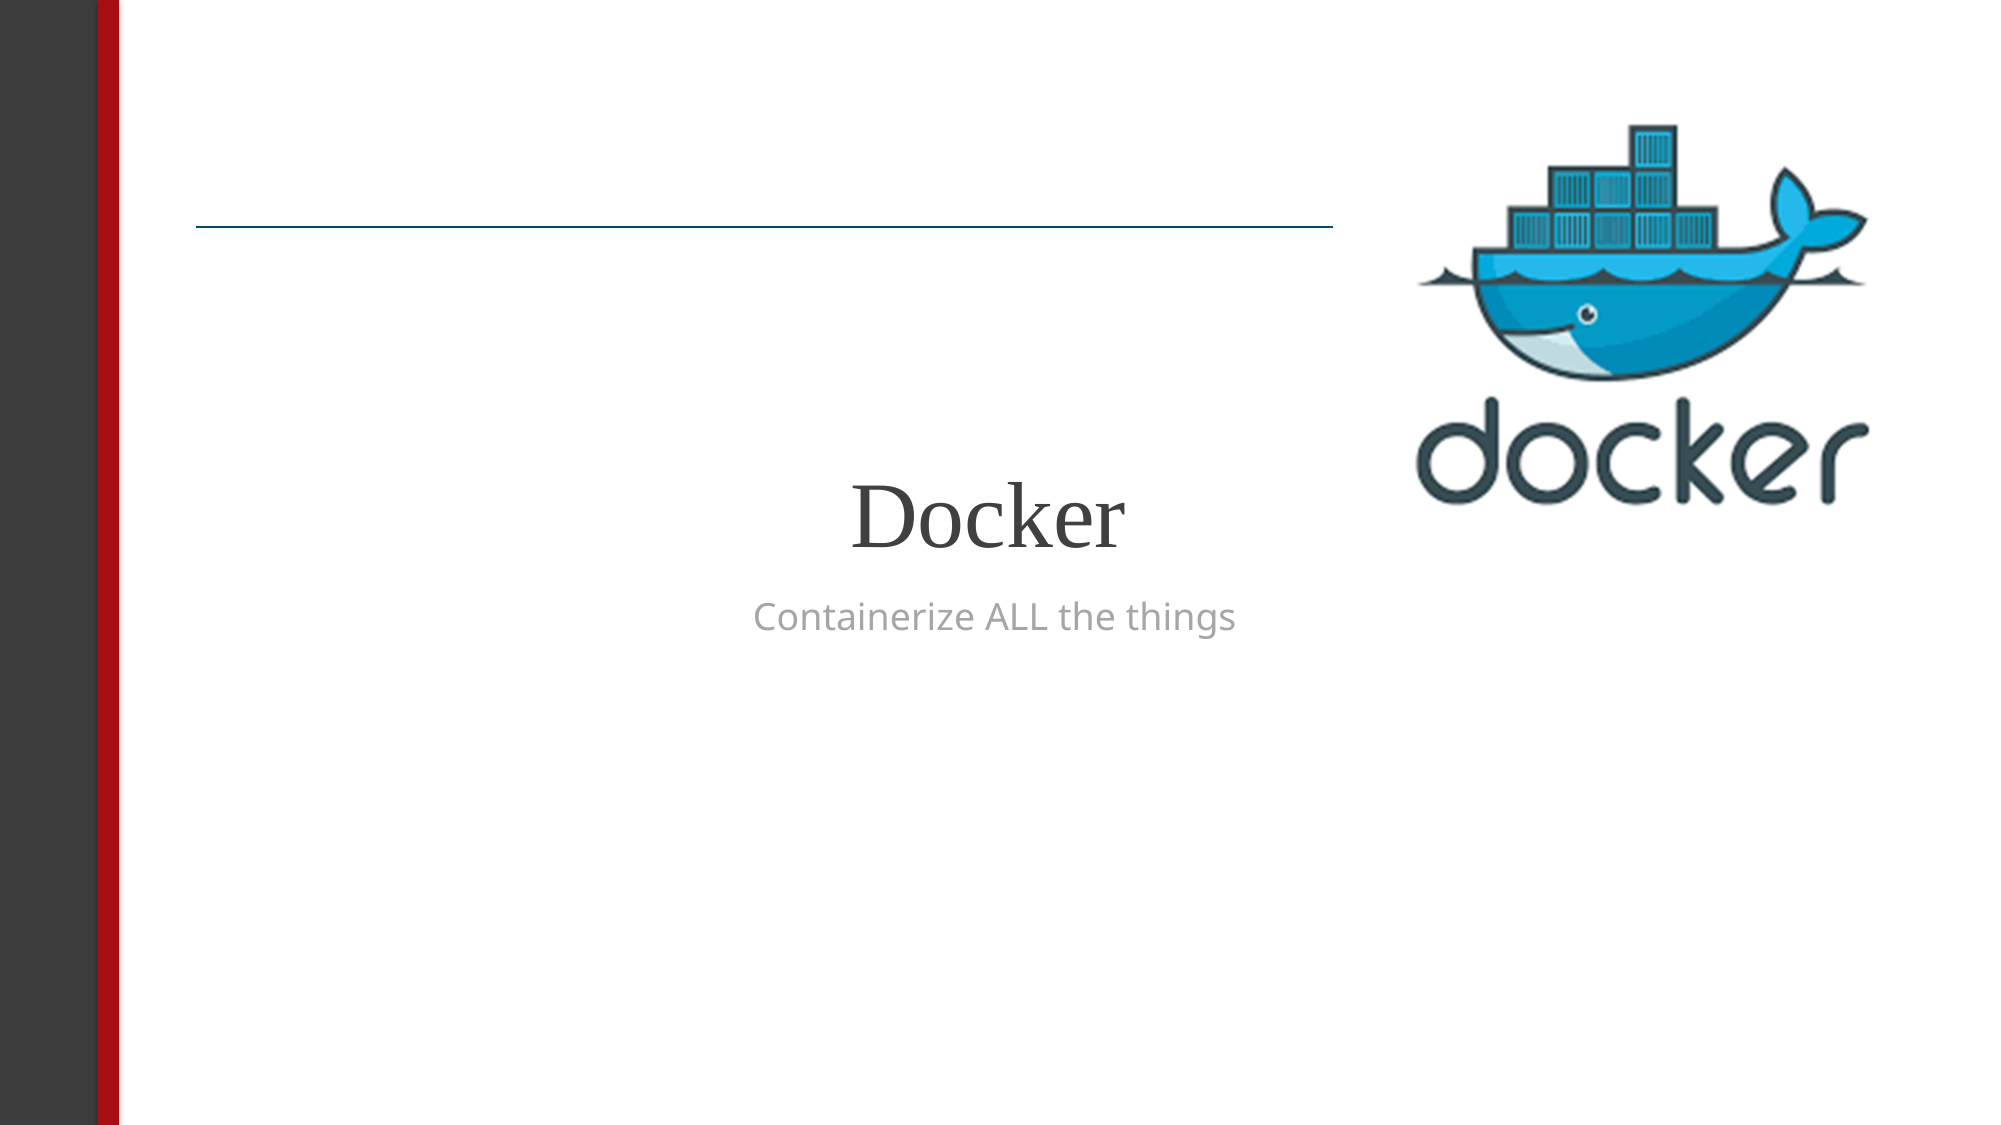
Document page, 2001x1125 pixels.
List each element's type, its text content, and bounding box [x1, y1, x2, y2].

picture [1333, 42, 1949, 591]
subtitle Containerize ALL the things [249, 590, 1750, 863]
title Docker [249, 184, 1333, 576]
